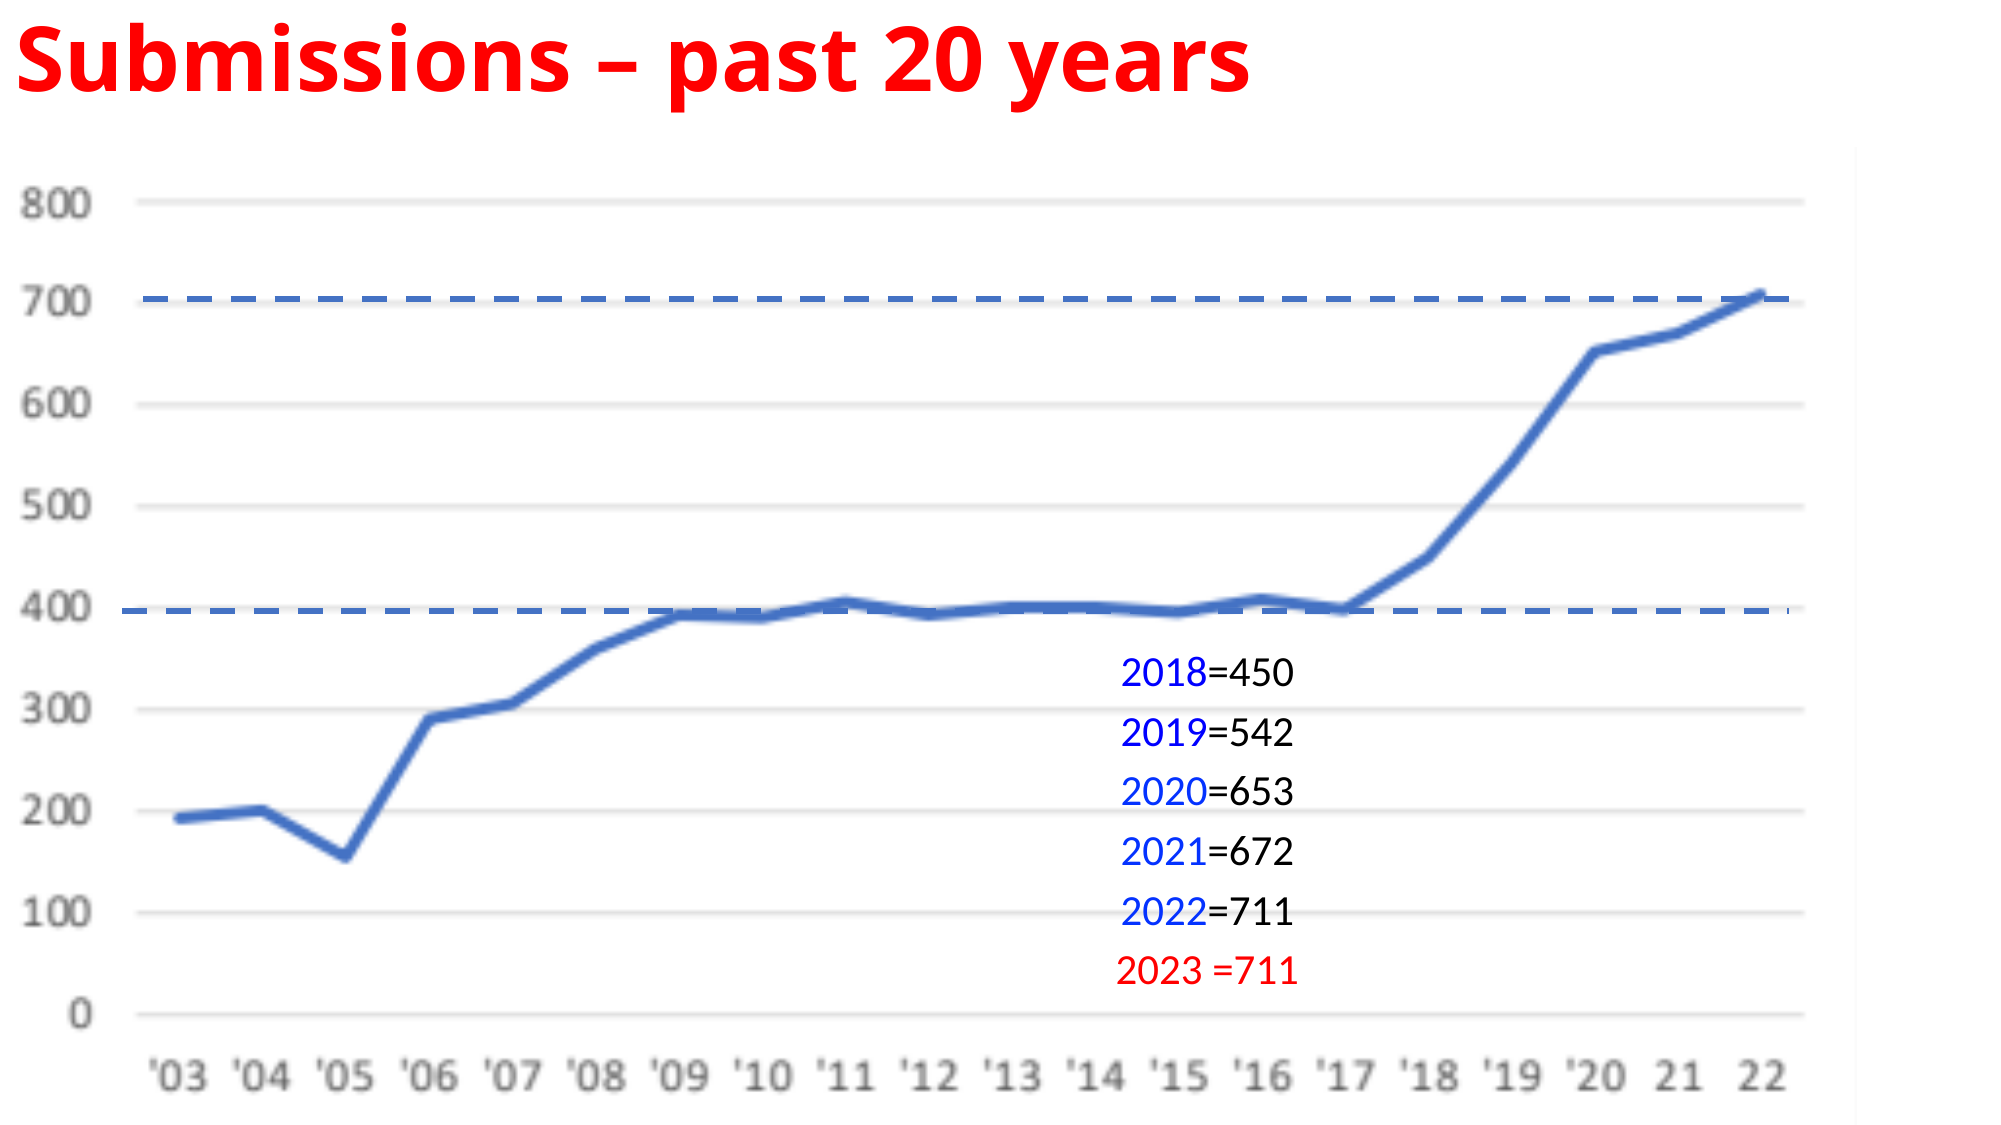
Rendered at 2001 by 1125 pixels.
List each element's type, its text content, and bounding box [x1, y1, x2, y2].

title Submissions – past 20 years [0, 6, 1668, 119]
picture [0, 147, 1857, 1125]
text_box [122, 299, 1790, 1005]
